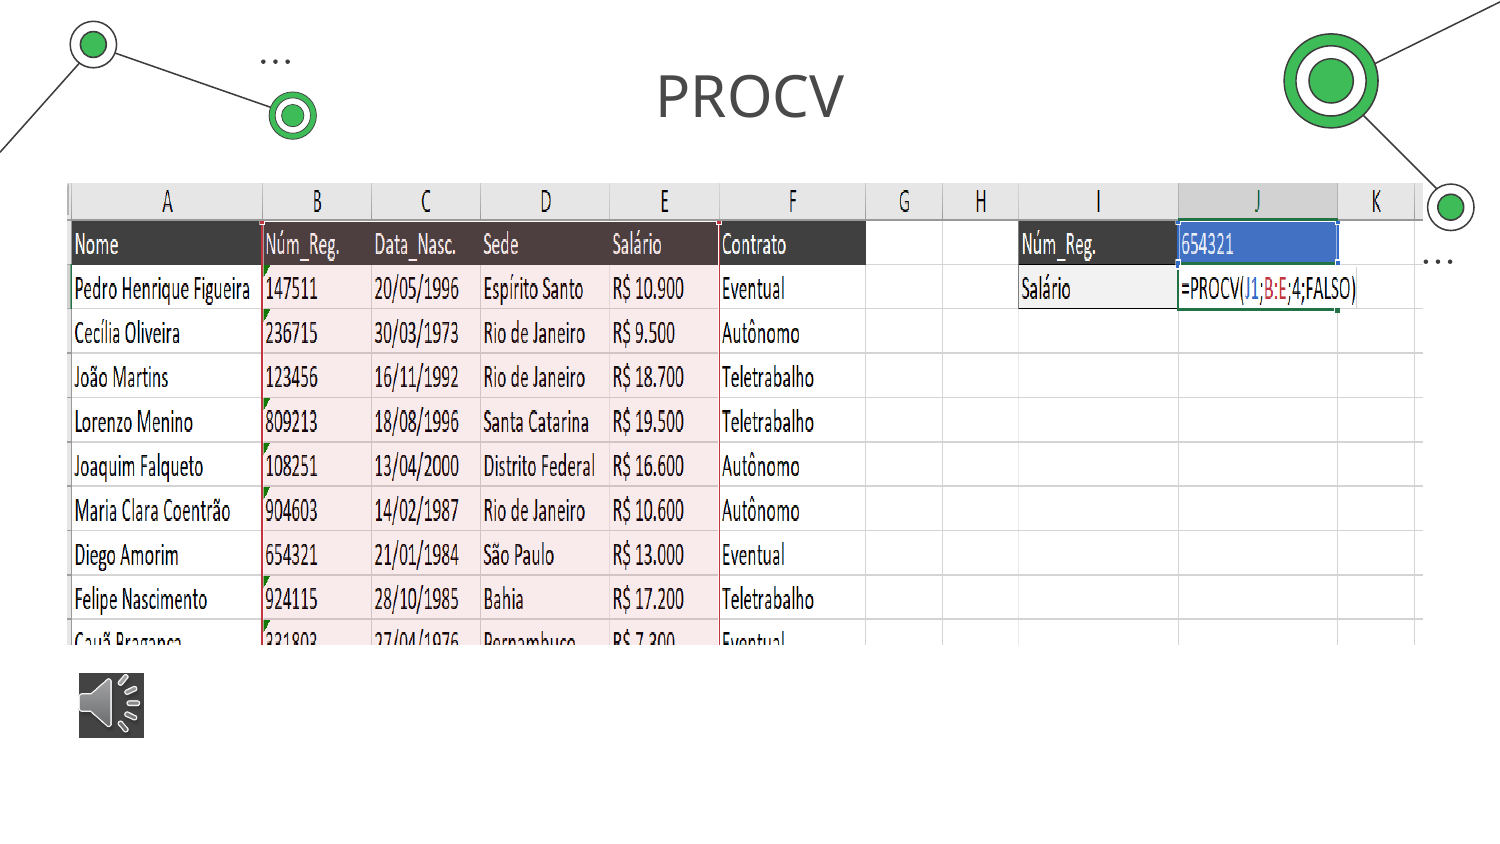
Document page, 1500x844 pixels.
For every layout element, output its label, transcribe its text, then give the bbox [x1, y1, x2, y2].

picture [77, 671, 145, 739]
title PROCV [257, 43, 1243, 142]
picture [67, 182, 1423, 645]
